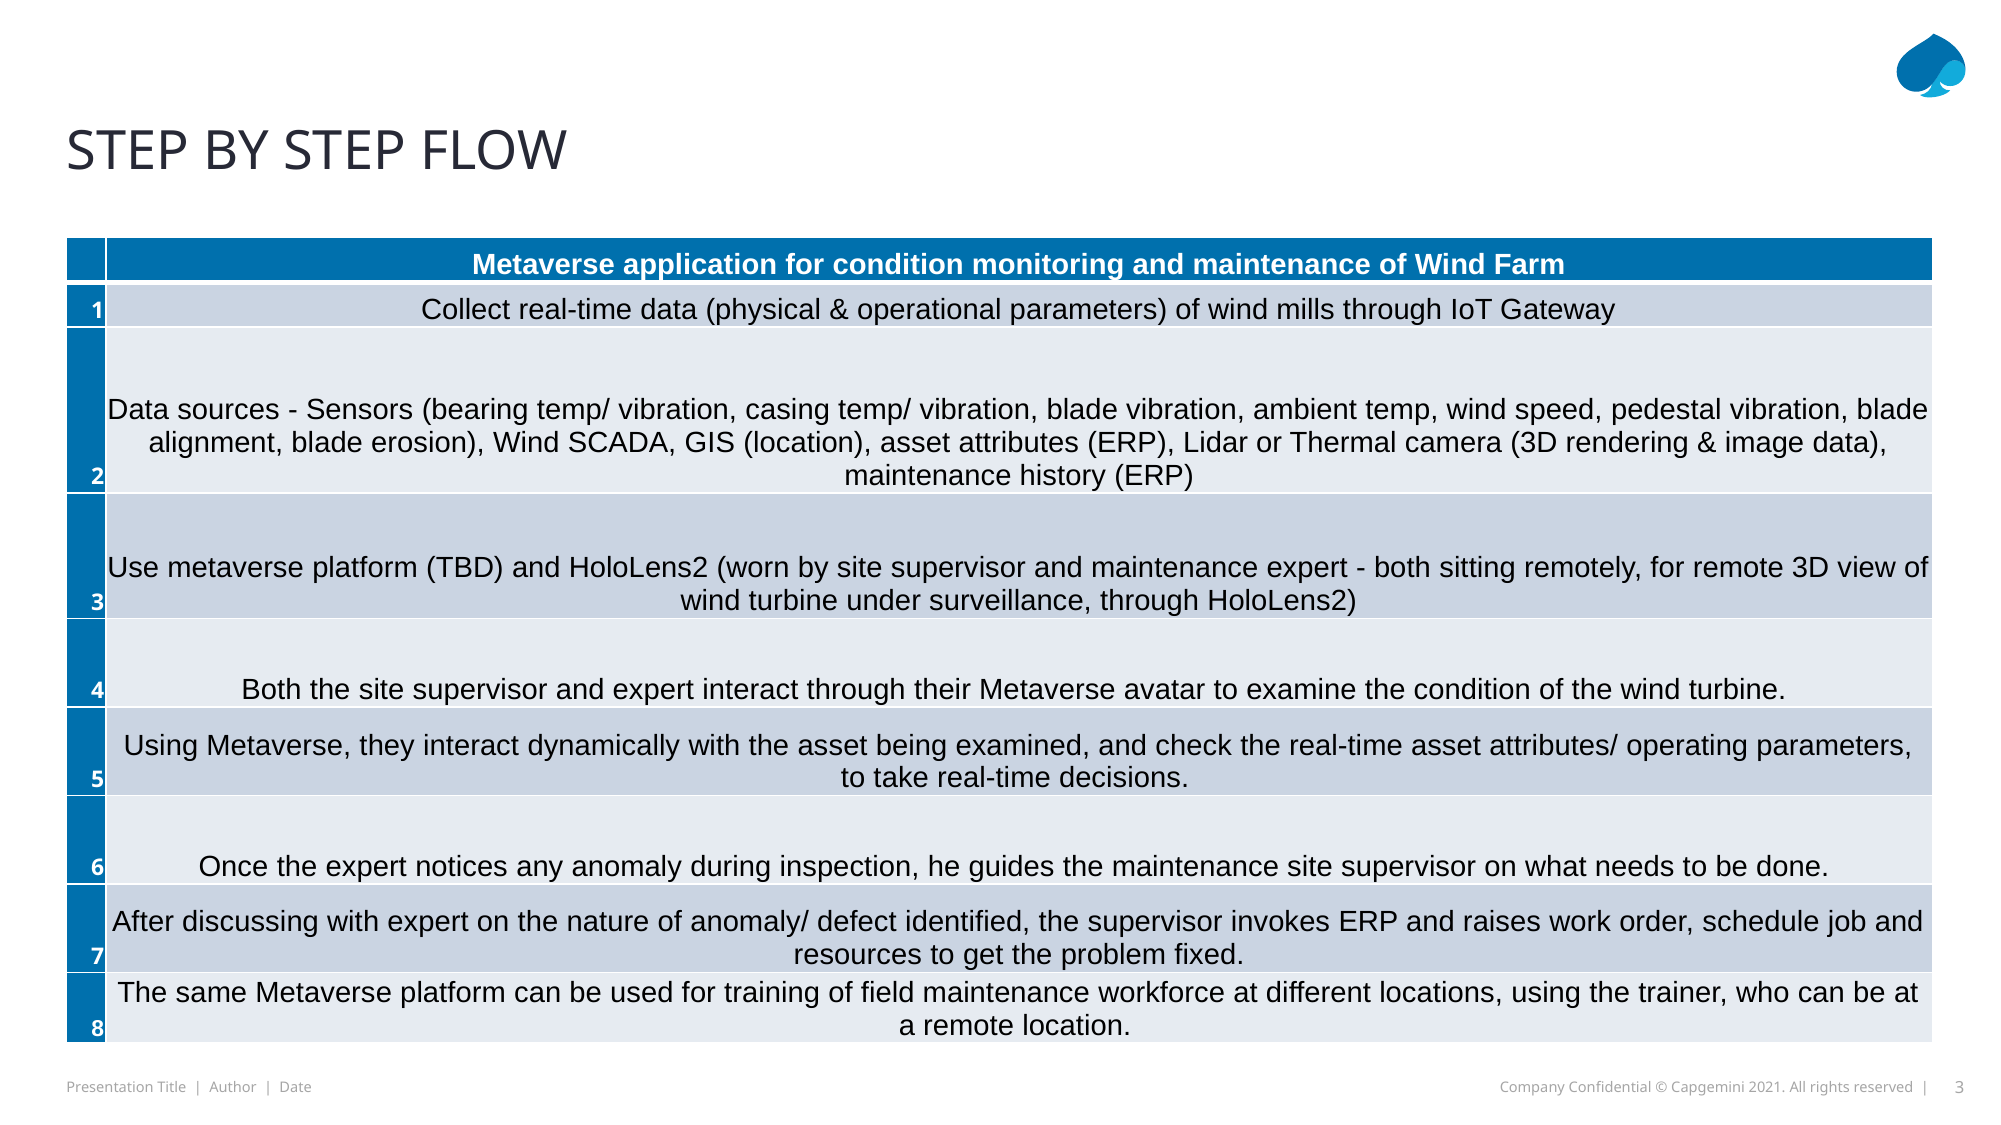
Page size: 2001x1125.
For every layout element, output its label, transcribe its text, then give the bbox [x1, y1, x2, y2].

table_cell Once the expert notices any anomaly during inspection, he guides the maintenance site supervisor on what needs to be done. [107, 796, 1932, 883]
table_cell Use metaverse platform (TBD) and HoloLens2 (worn by site supervisor and maintenance expert - both sitting remotely, for remote 3D view of wind turbine under surveillance, through HoloLens2) [107, 494, 1932, 618]
table_cell 1 [67, 285, 105, 326]
table_cell The same Metaverse platform can be used for training of field maintenance workforce at different locations, using the trainer, who can be at a remote location. [107, 973, 1932, 1042]
table_cell 5 [67, 708, 105, 795]
table_cell Using Metaverse, they interact dynamically with the asset being examined, and check the real-time asset attributes/ operating parameters, to take real-time decisions. [107, 708, 1932, 795]
table_cell 7 [67, 885, 105, 972]
table_cell 3 [67, 494, 105, 618]
table_cell Collect real-time data (physical & operational parameters) of wind mills through IoT Gateway [107, 285, 1932, 326]
table_cell 4 [67, 619, 105, 706]
table_cell After discussing with expert on the nature of anomaly/ defect identified, the supervisor invokes ERP and raises work order, schedule job and resources to get the problem fixed. [107, 885, 1932, 972]
title STEP BY STEP FLOW [66, 63, 1863, 182]
table_cell Both the site supervisor and expert interact through their Metaverse avatar to examine the condition of the wind turbine. [107, 619, 1932, 706]
table_cell 6 [67, 796, 105, 883]
table_cell 2 [67, 328, 105, 492]
table_header [67, 238, 105, 280]
table_cell Data sources - Sensors (bearing temp/ vibration, casing temp/ vibration, blade vibration, ambient temp, wind speed, pedestal vibration, blade alignment, blade erosion), Wind SCADA, GIS (location), asset attributes (ERP), Lidar or Thermal camera (3D rendering & image data), maintenance history (ERP) [107, 328, 1932, 492]
table_cell 8 [67, 973, 105, 1042]
table_header Metaverse application for condition monitoring and maintenance of Wind Farm [107, 238, 1932, 280]
